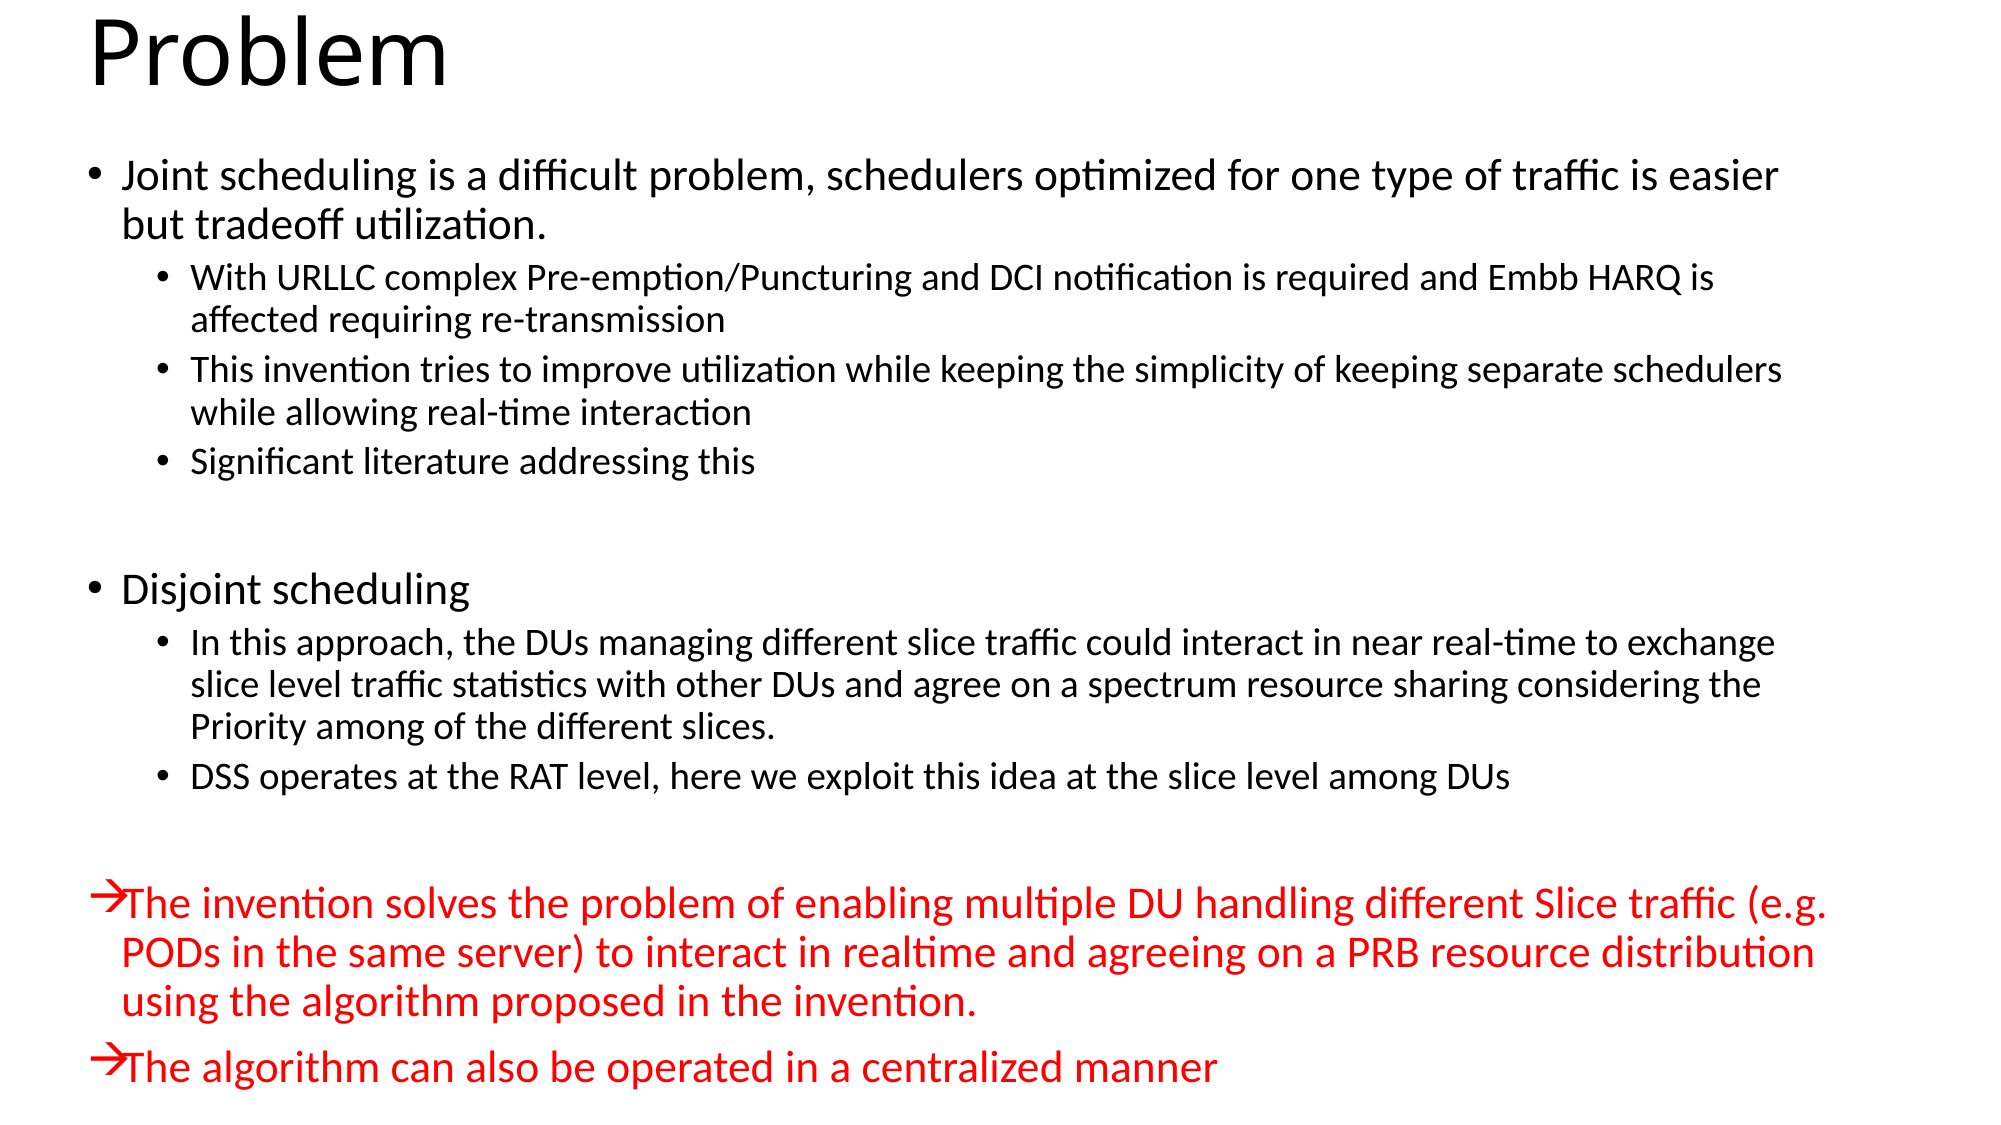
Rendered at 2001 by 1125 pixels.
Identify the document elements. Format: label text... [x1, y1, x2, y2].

list Joint scheduling is a difficult problem, schedulers optimized for one type of traffic is easier but tradeoff utilization. With URLLC complex Pre-emption/Puncturing and DCI notification is required and Embb HARQ is affected requiring re-transmission This invention tries to improve utilization while keeping the simplicity of keeping separate schedulers while allowing real-time interaction Significant literature addressing this Disjoint scheduling In this approach, the DUs managing different slice traffic could interact in near real-time to exchange slice level traffic statistics with other DUs and agree on a spectrum resource sharing considering the Priority among of the different slices. DSS operates at the RAT level, here we exploit this idea at the slice level among DUs The invention solves the problem of enabling multiple DU handling different Slice traffic (e.g. PODs in the same server) to interact in realtime and agreeing on a PRB resource distribution using the algorithm proposed in the invention. The algorithm can also be operated in a centralized manner [72, 143, 1863, 1106]
title Problem [72, 0, 1798, 143]
